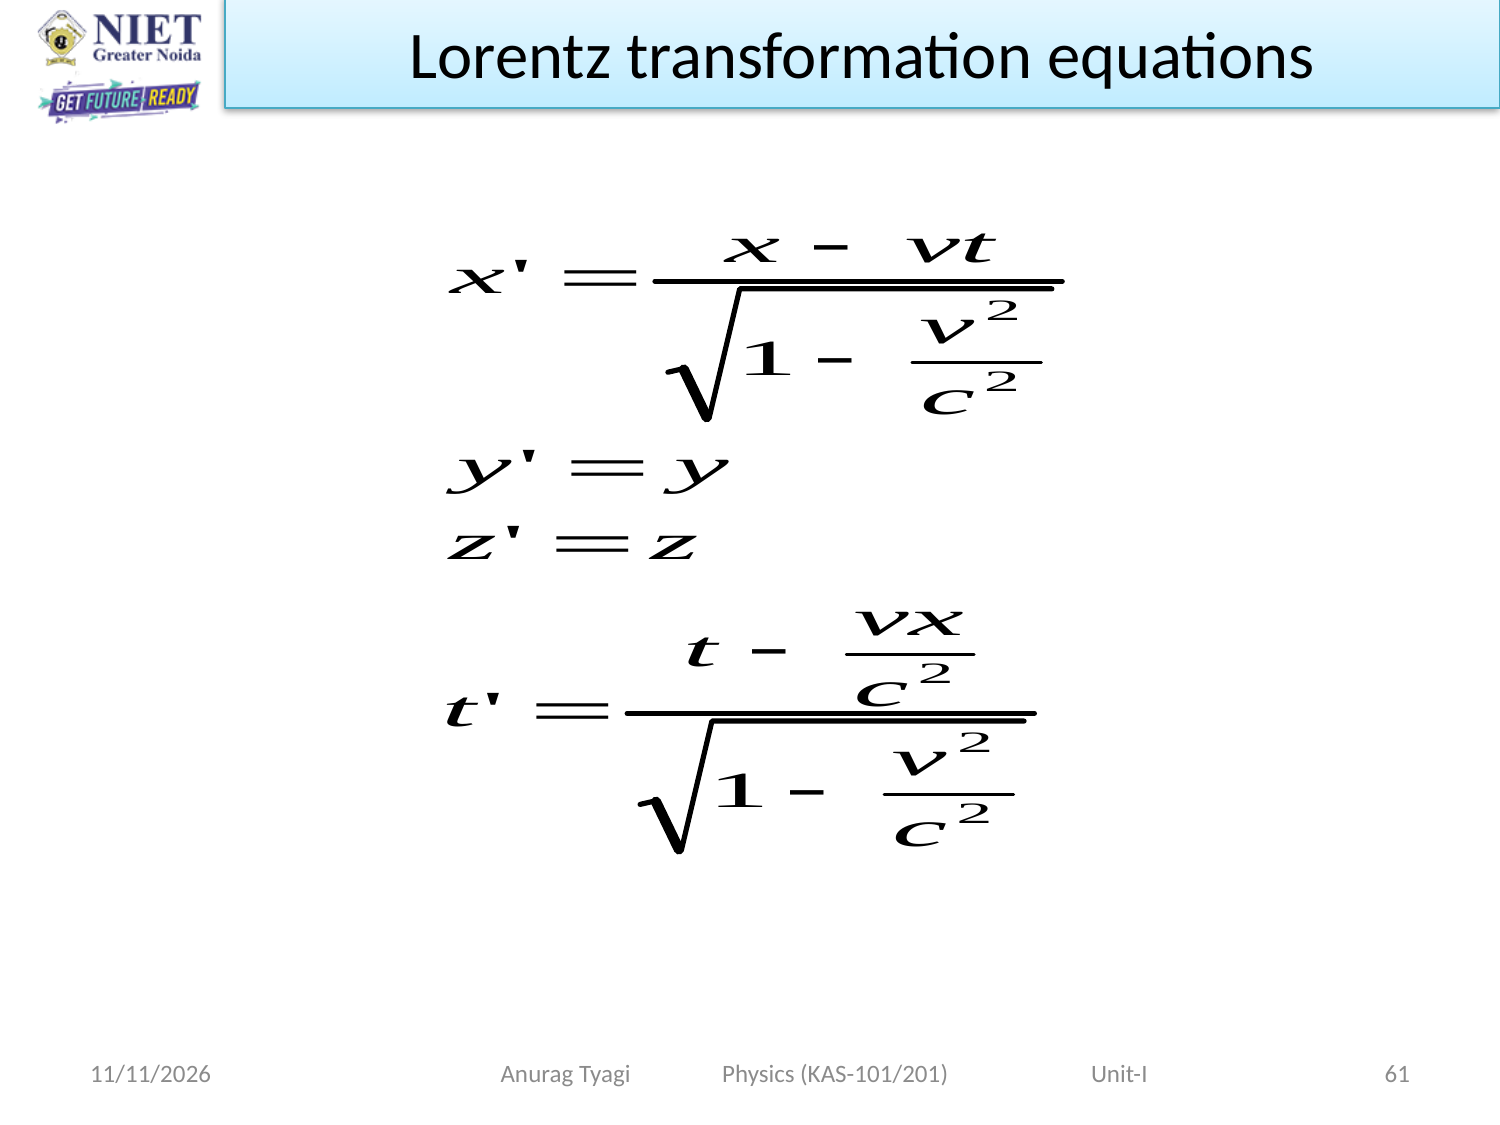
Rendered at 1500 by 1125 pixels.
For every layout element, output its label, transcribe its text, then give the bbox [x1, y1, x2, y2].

text_box Lorentz transformation equations [238, 0, 1500, 109]
slide_number 61 [1074, 1042, 1425, 1103]
picture [0, 0, 238, 135]
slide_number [75, 1042, 412, 1103]
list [424, 212, 1088, 863]
footer Anurag Tyagi Physics (KAS-101/201) Unit-I [412, 1042, 1074, 1103]
